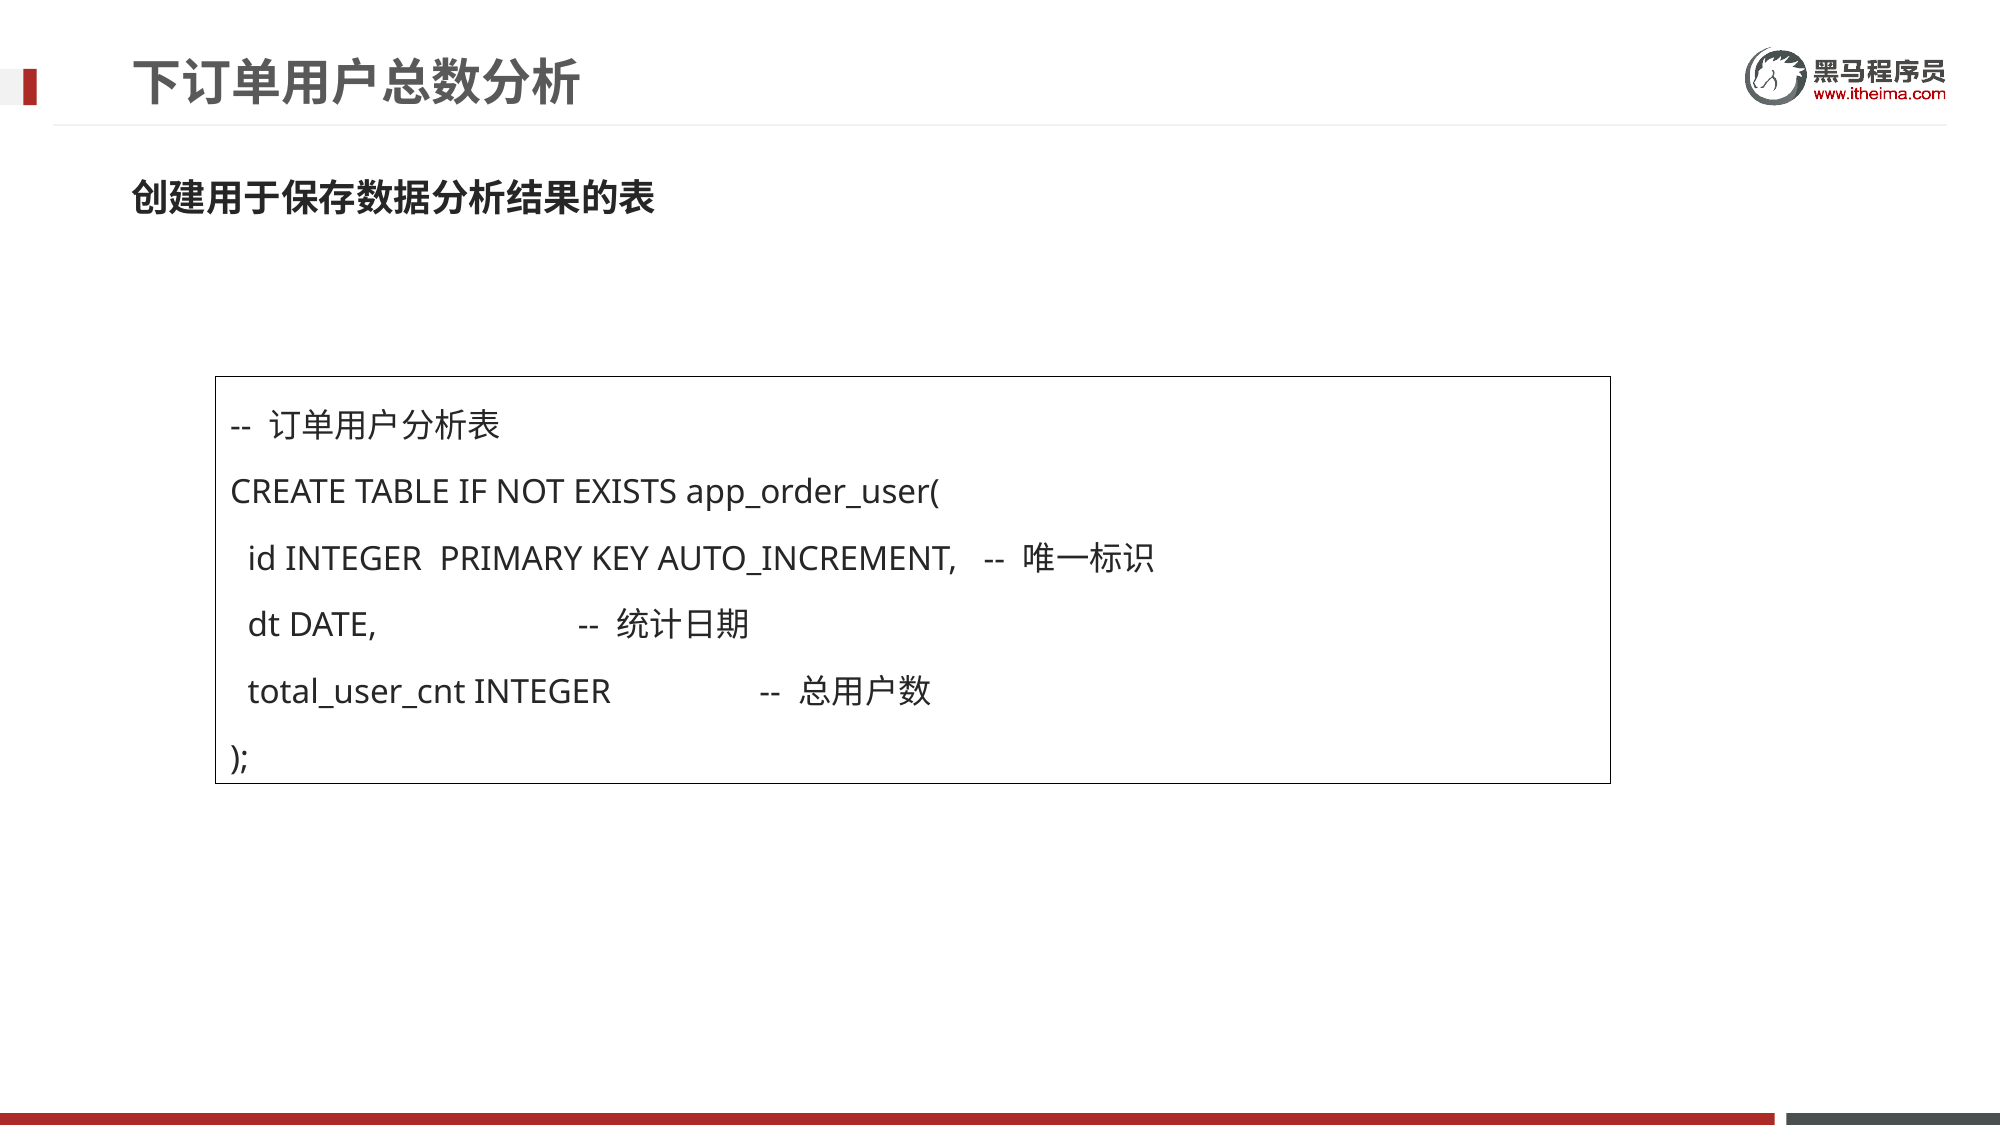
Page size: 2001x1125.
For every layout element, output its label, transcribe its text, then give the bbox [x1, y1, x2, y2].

list 创建用于保存数据分析结果的表 [116, 154, 1872, 239]
picture [1744, 46, 1946, 106]
text_box -- 订单用户分析表 CREATE TABLE IF NOT EXISTS app_order_user( id INTEGER PRIMARY KEY AUTO_INCREMENT, -- 唯一标识 dt DATE, -- 统计日期 total_user_cnt INTEGER -- 总用户数 ); [215, 376, 1611, 784]
title 下订单用户总数分析 [116, 38, 1556, 124]
